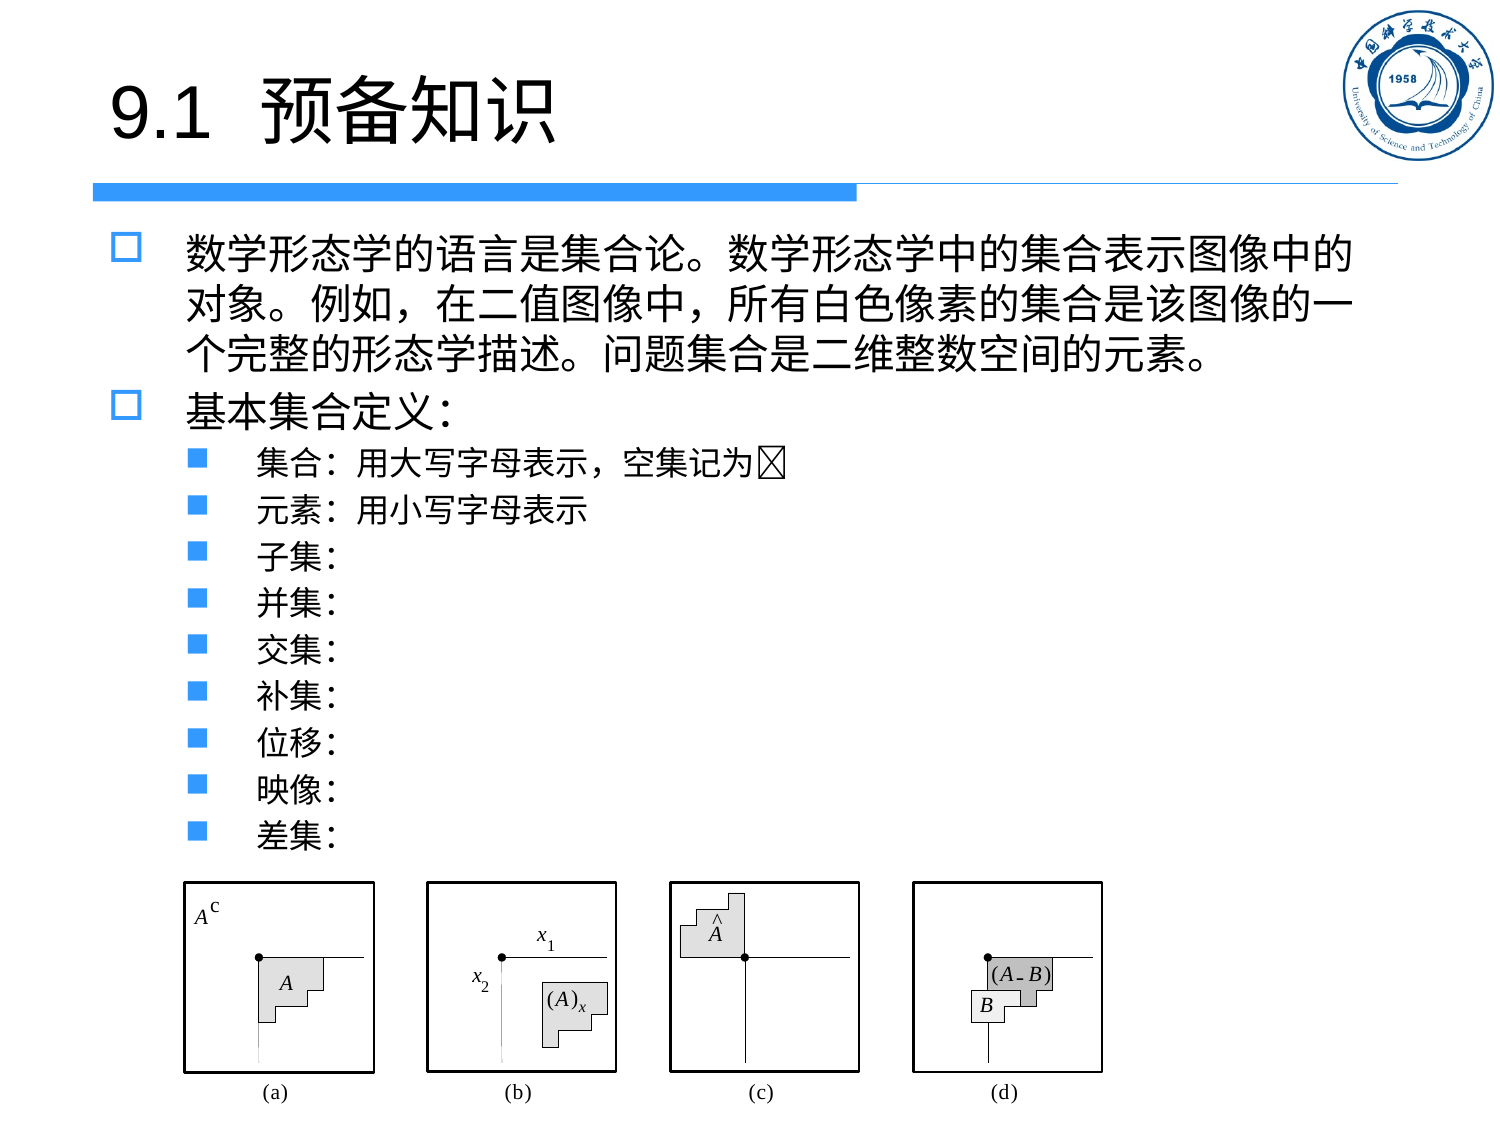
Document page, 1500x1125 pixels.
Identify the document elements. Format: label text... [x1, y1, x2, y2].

title 9.1 预备知识 [94, 50, 1407, 161]
picture [1339, 2, 1494, 161]
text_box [182, 881, 1104, 1107]
